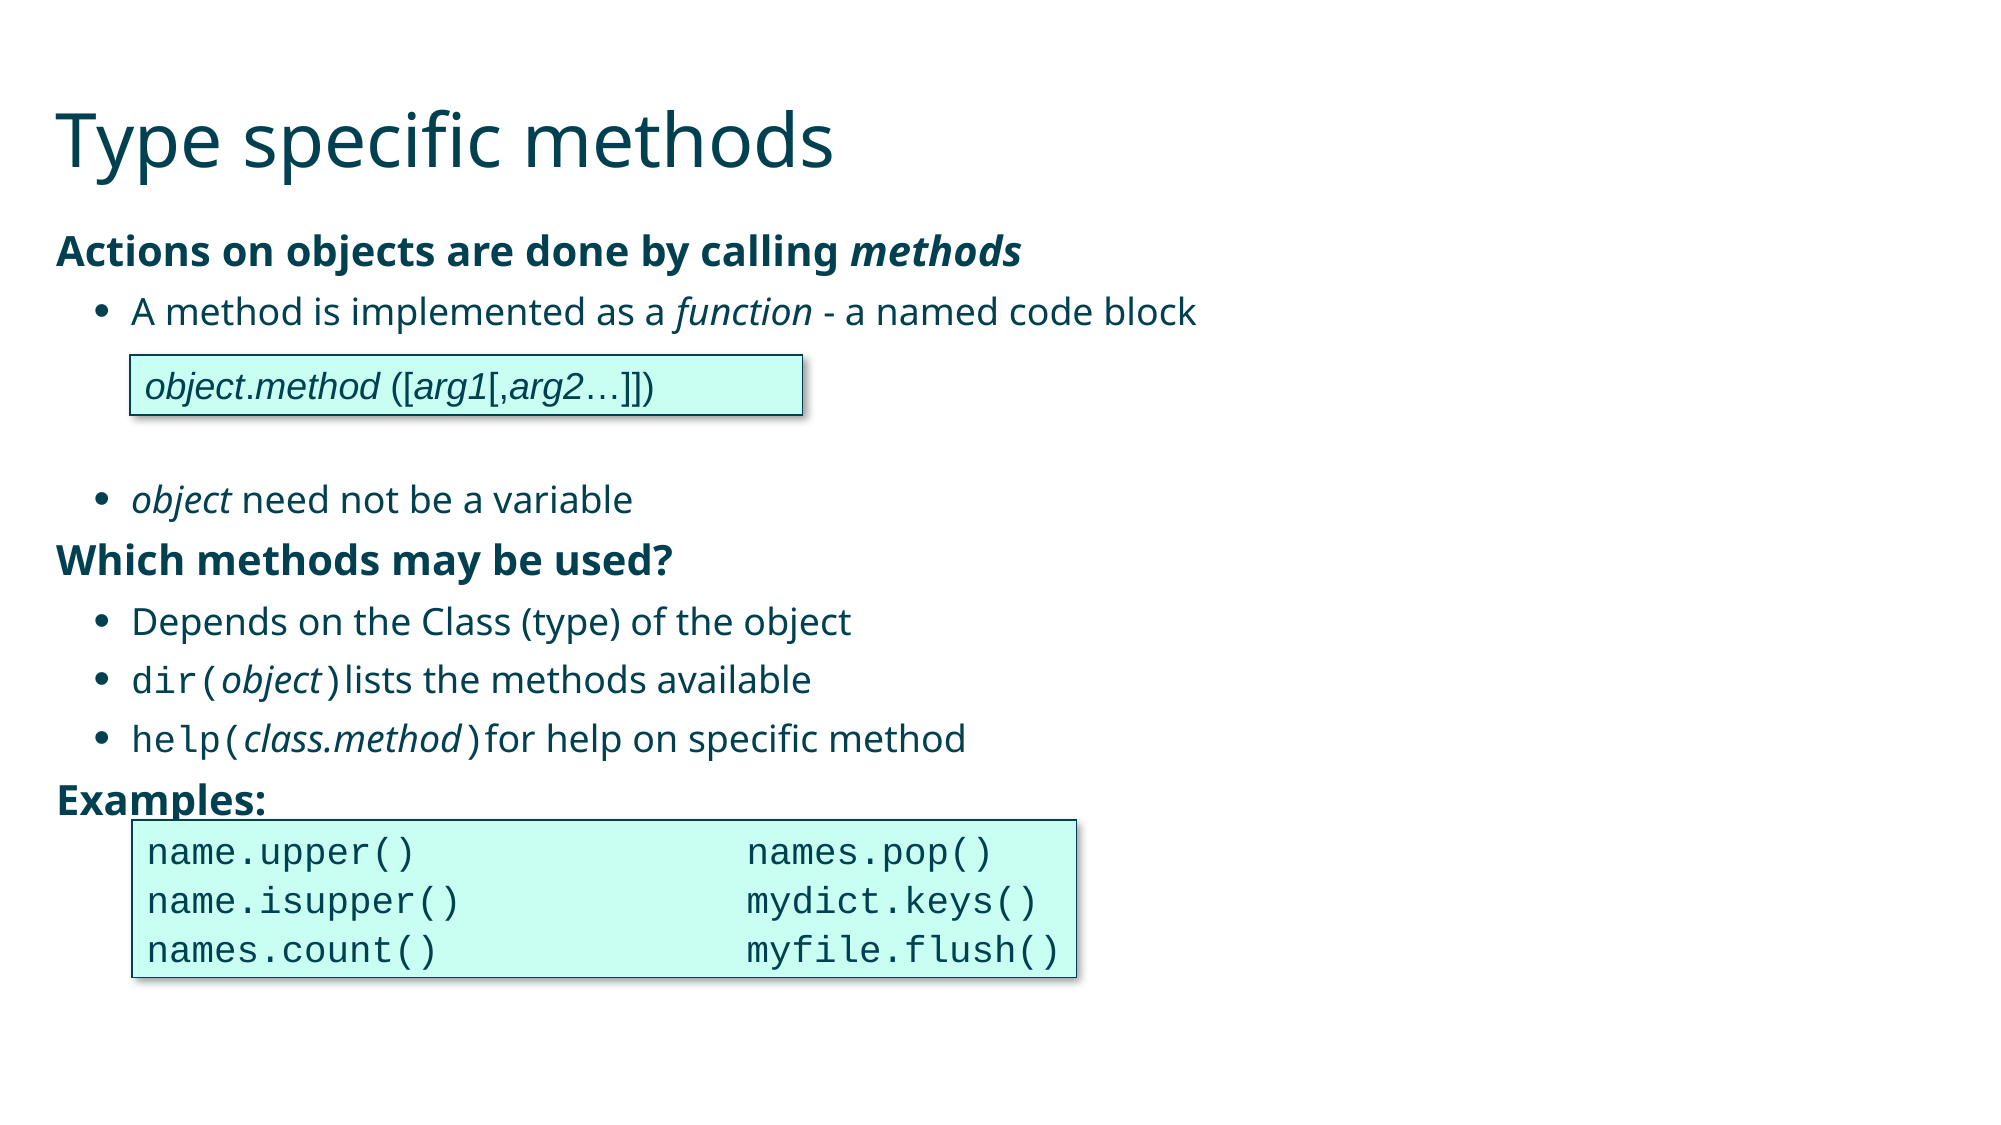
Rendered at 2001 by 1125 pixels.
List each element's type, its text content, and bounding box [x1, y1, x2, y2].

text_box object.method ([arg1[,arg2…]]) [129, 355, 803, 415]
list Actions on objects are done by calling methods A method is implemented as a function - a named code block object need not be a variable Which methods may be used? Depends on the Class (type) of the object dir(object)lists the methods available help(class.method)for help on specific method Examples: [55, 224, 1946, 1038]
text_box name.upper() names.pop() name.isupper() mydict.keys() names.count() myfile.flush() [131, 820, 1077, 978]
title Type specific methods [55, 92, 1946, 224]
